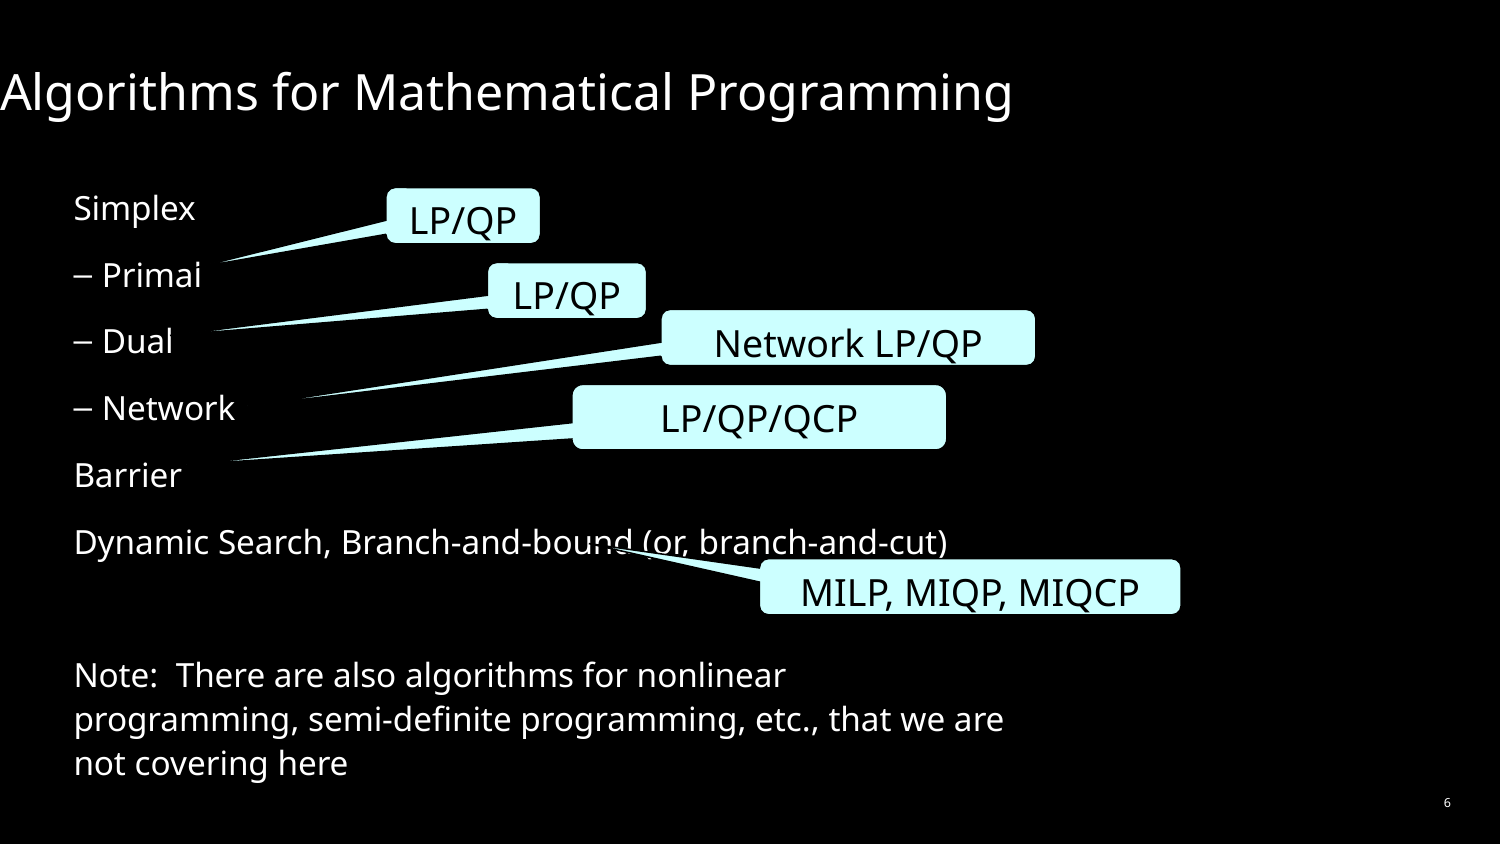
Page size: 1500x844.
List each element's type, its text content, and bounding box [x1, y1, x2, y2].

text_box LP/QP/QCP [186, 384, 947, 465]
text_box LP/QP [195, 187, 541, 268]
text_box LP/QP [170, 262, 647, 336]
title Algorithms for Mathematical Programming [0, 33, 1222, 155]
text_box MILP, MIQP, MIQCP [588, 543, 1182, 615]
list Simplex Primal Dual Network Barrier Dynamic Search, Branch-and-bound (or, branch-and-cut) Note: There are also algorithms for nonlinear programming, semi-definite programming, etc., that we are not covering here [73, 182, 1008, 811]
slide_number 6 [1125, 791, 1463, 815]
text_box Network LP/QP [247, 309, 1036, 407]
